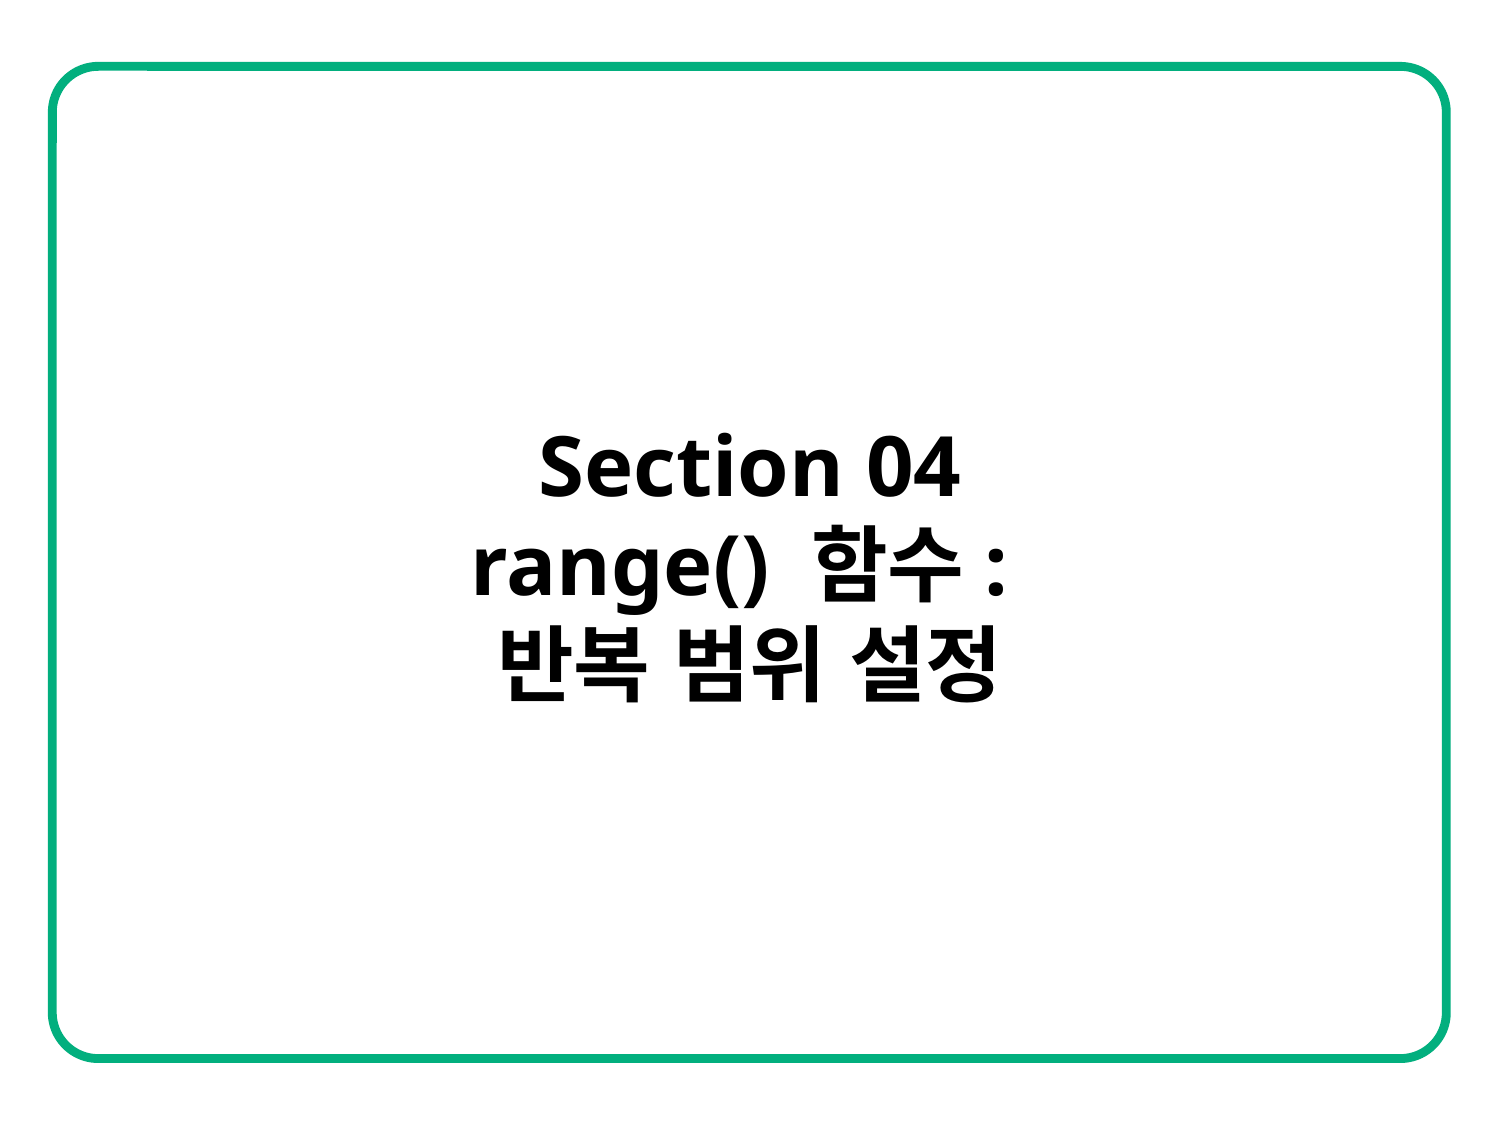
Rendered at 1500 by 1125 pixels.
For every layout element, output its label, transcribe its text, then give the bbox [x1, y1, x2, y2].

text_box Section 04 range() 함수: 반복 범위 설정 [342, 388, 1158, 737]
